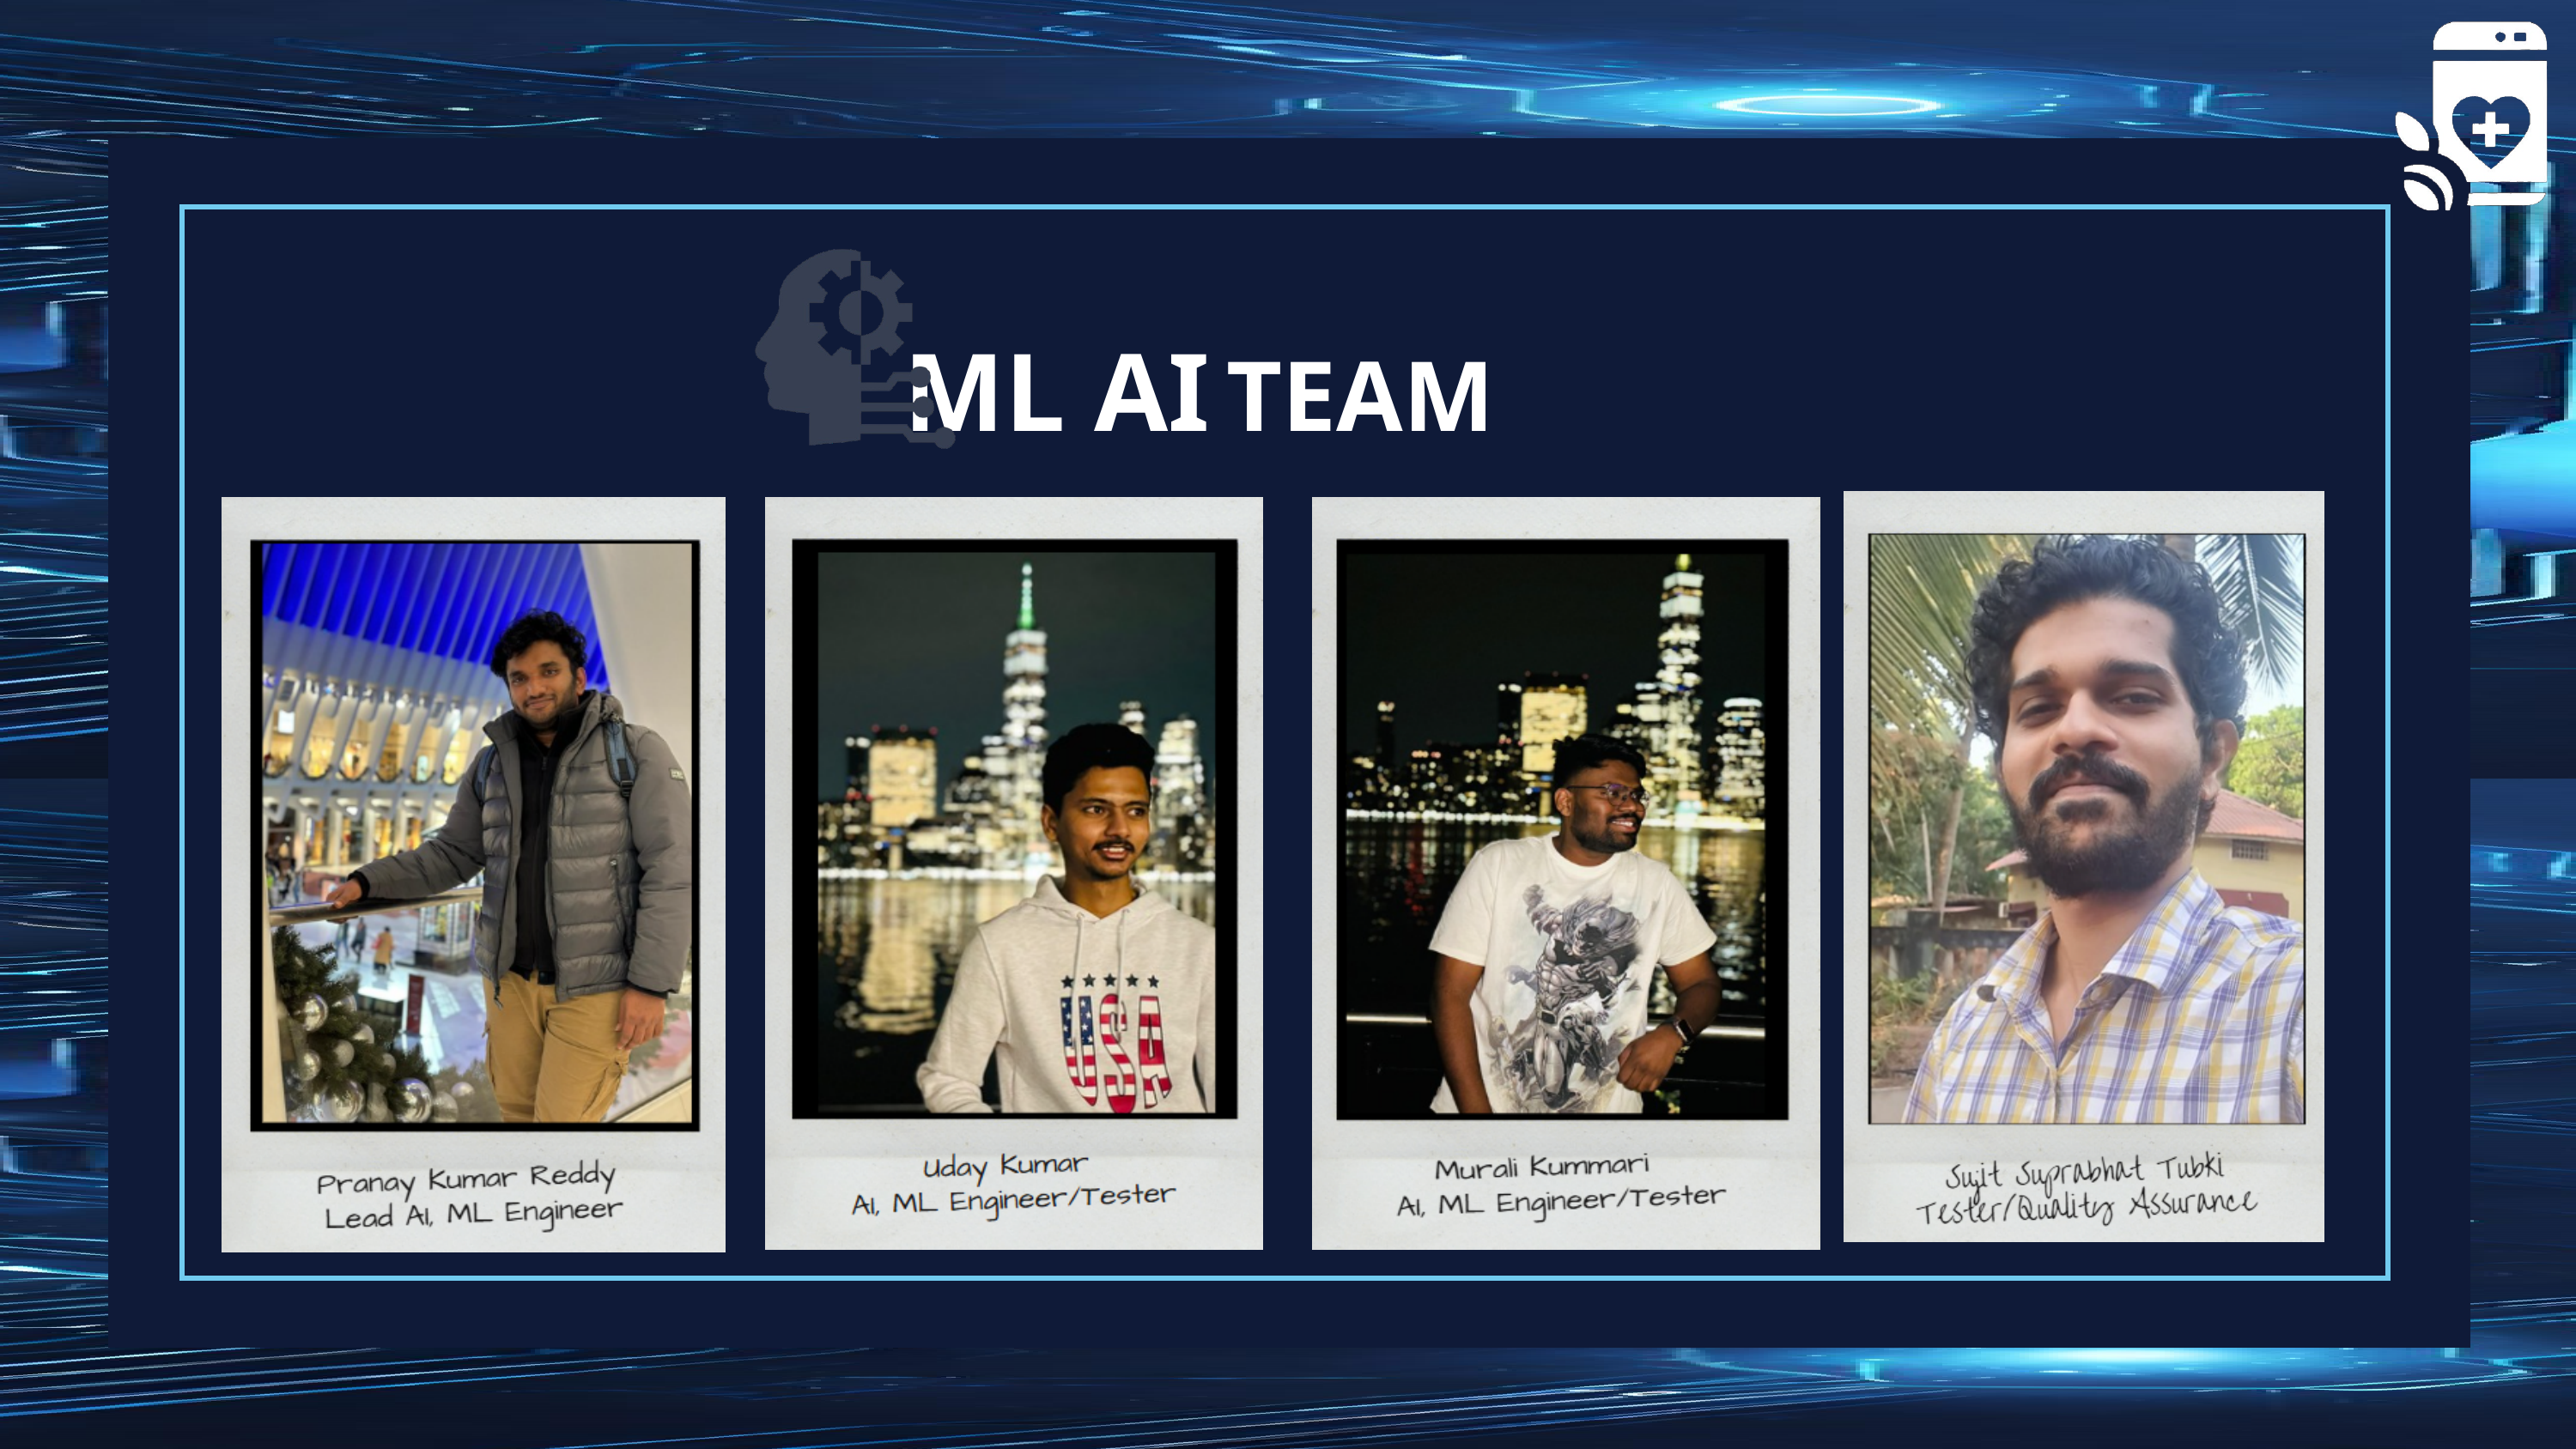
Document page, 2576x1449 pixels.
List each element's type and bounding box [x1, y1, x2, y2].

picture [2372, 1, 2576, 238]
picture [764, 497, 1264, 1250]
picture [1844, 491, 2325, 1242]
picture [222, 497, 726, 1252]
picture [725, 236, 985, 462]
text_box [0, 0, 2576, 1449]
picture [1312, 497, 1821, 1250]
text_box [108, 112, 2471, 1349]
